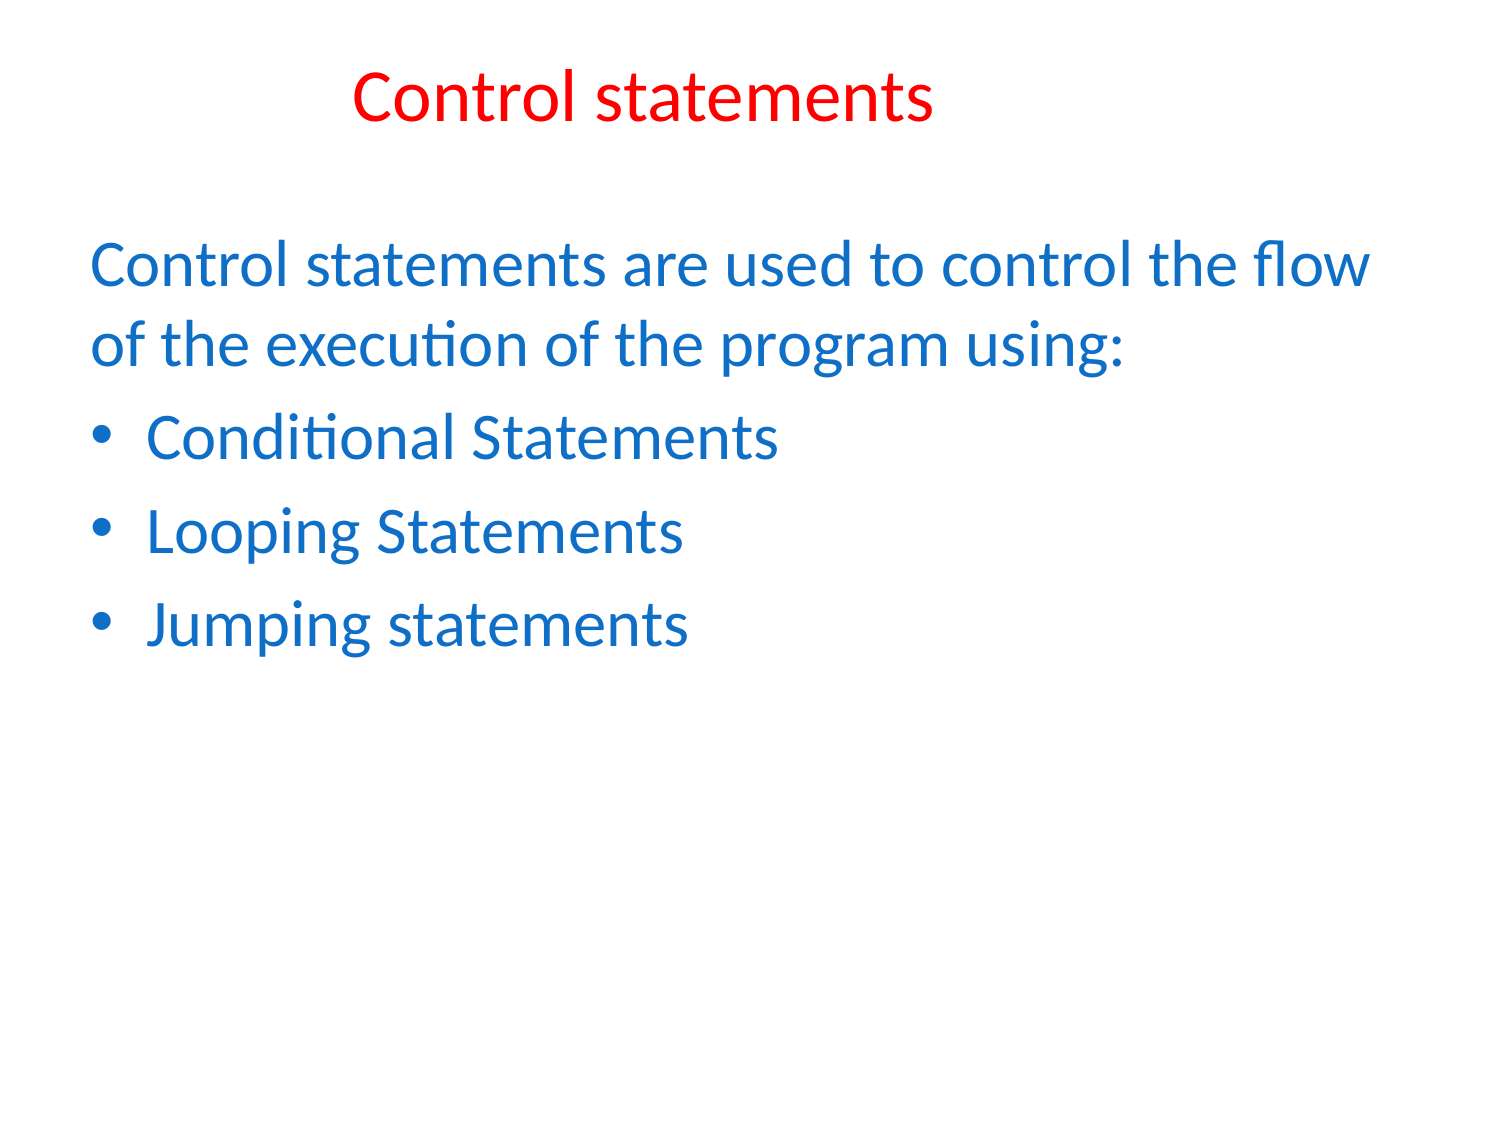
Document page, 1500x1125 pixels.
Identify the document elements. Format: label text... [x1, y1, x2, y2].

list Control statements are used to control the flow of the execution of the program using: Conditional Statements Looping Statements Jumping statements [75, 212, 1425, 1005]
title Control statements [75, 62, 1213, 121]
